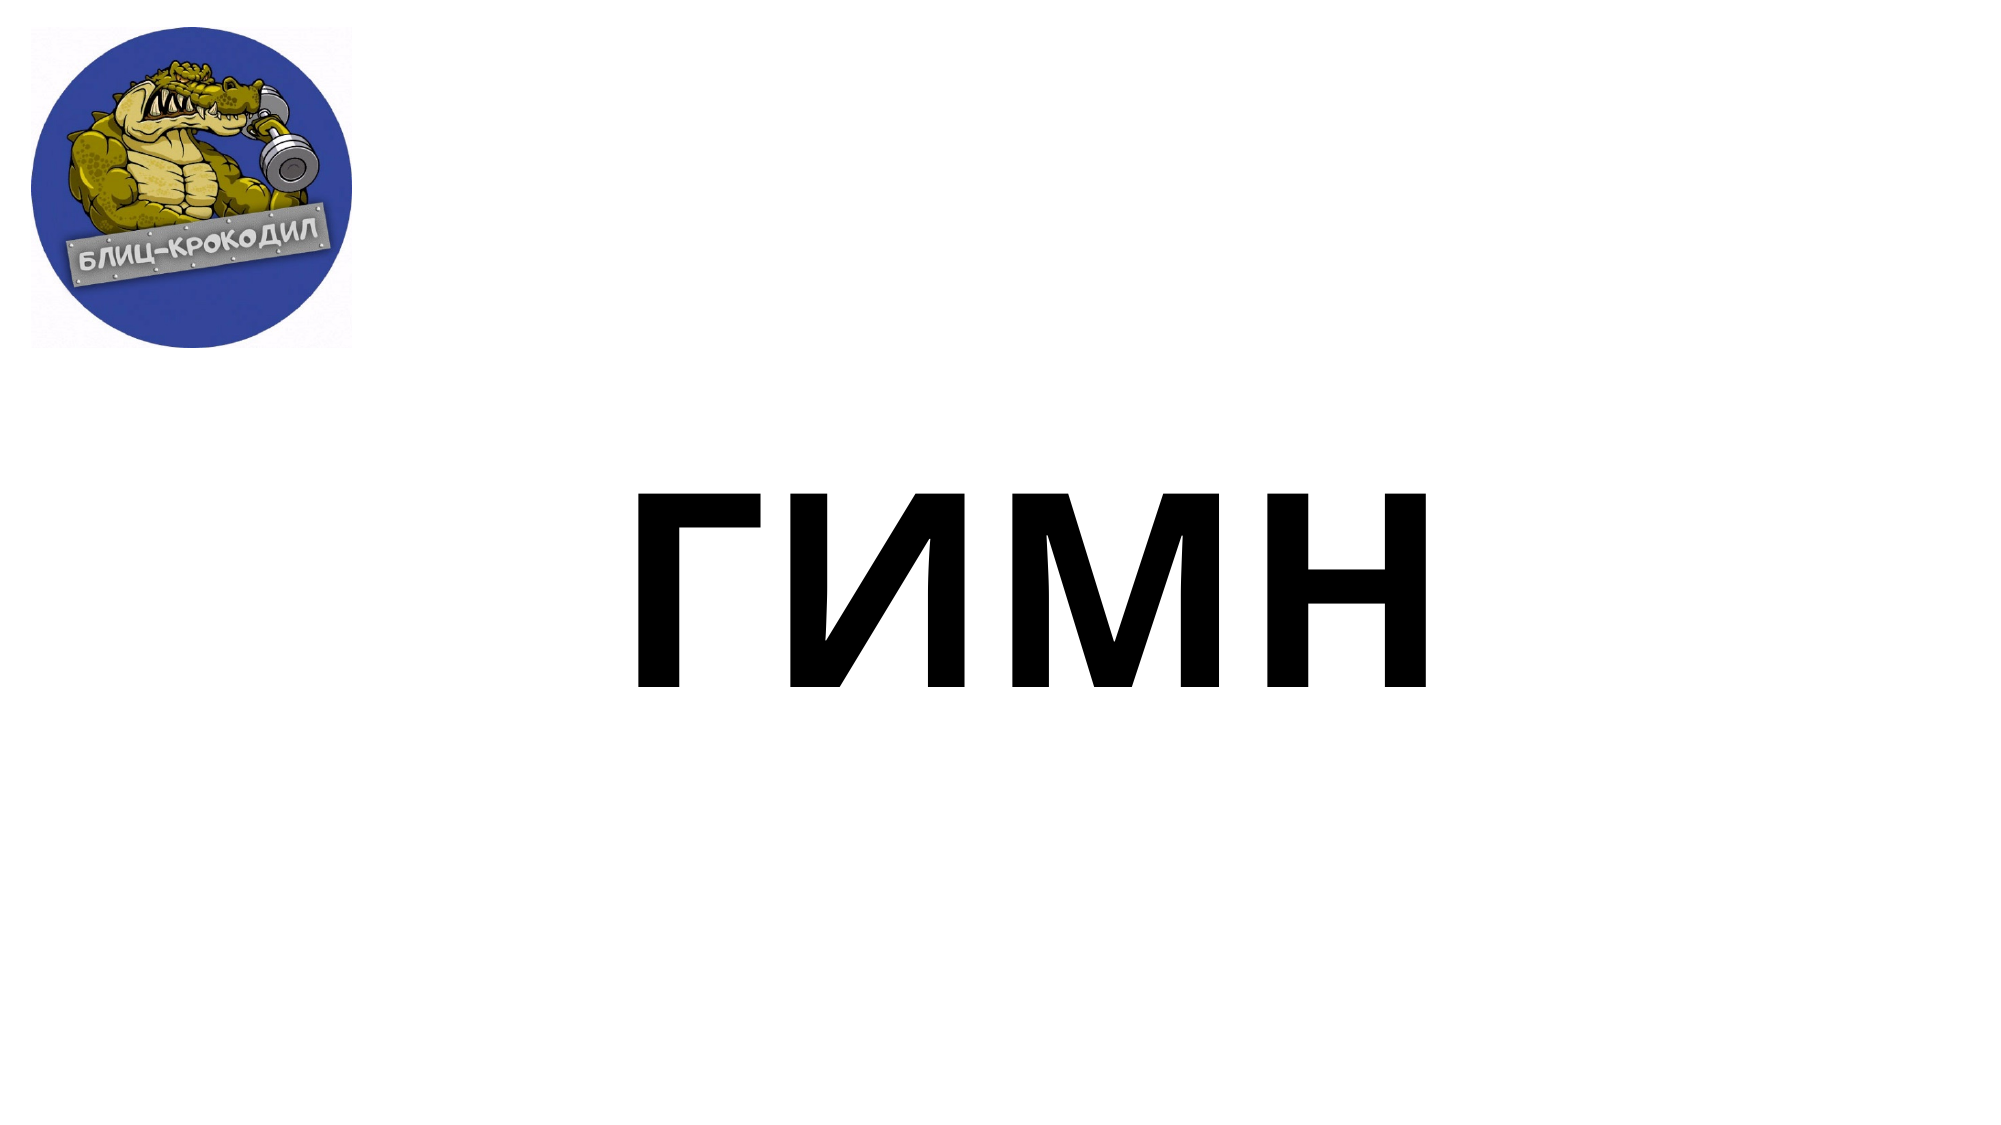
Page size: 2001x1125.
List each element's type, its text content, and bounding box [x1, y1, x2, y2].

picture [31, 27, 352, 348]
title ГИМН [282, 361, 1783, 754]
